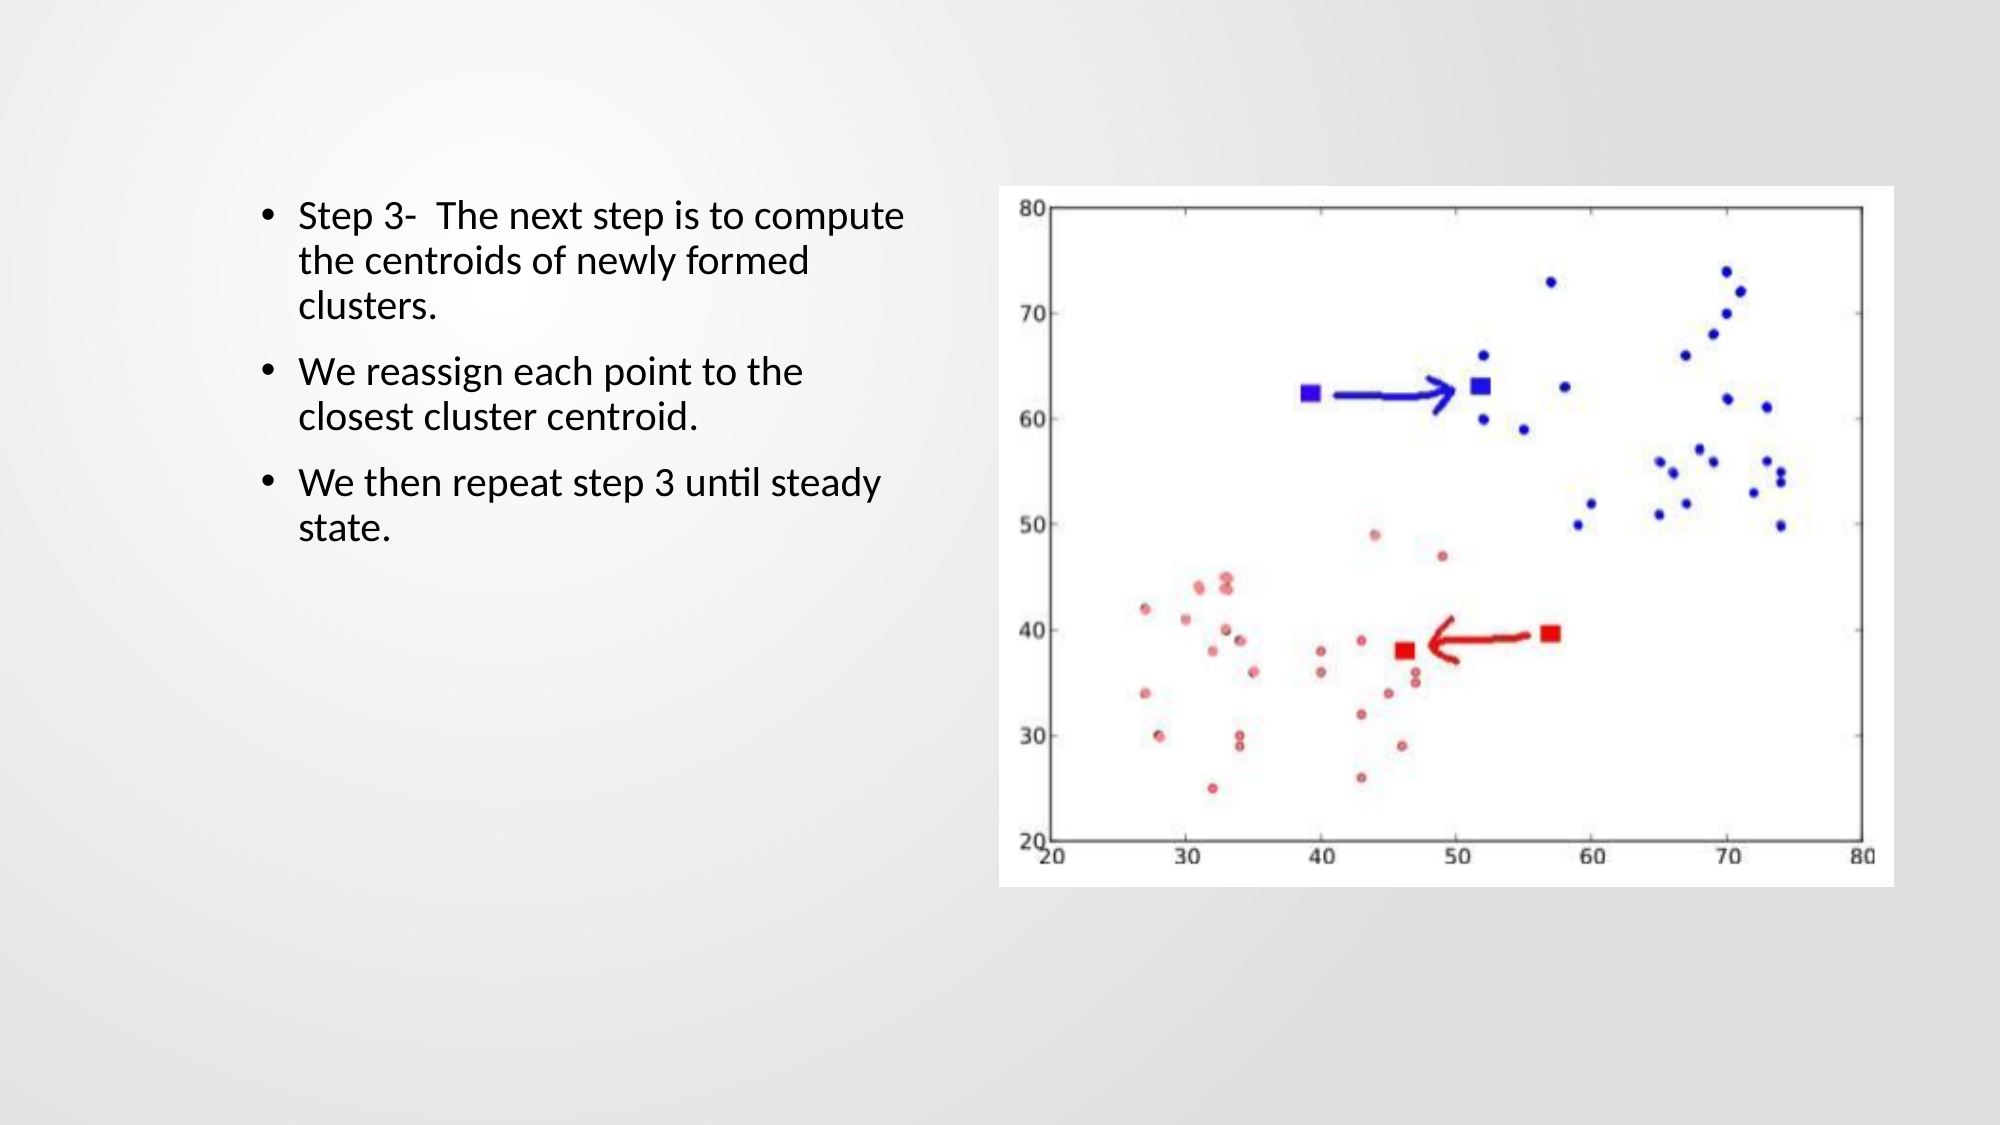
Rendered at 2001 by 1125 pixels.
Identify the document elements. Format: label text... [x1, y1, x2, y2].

picture [999, 186, 1894, 887]
list Step 3- The next step is to compute the centroids of newly formed clusters. We reassign each point to the closest cluster centroid. We then repeat step 3 until steady state. [245, 186, 925, 806]
